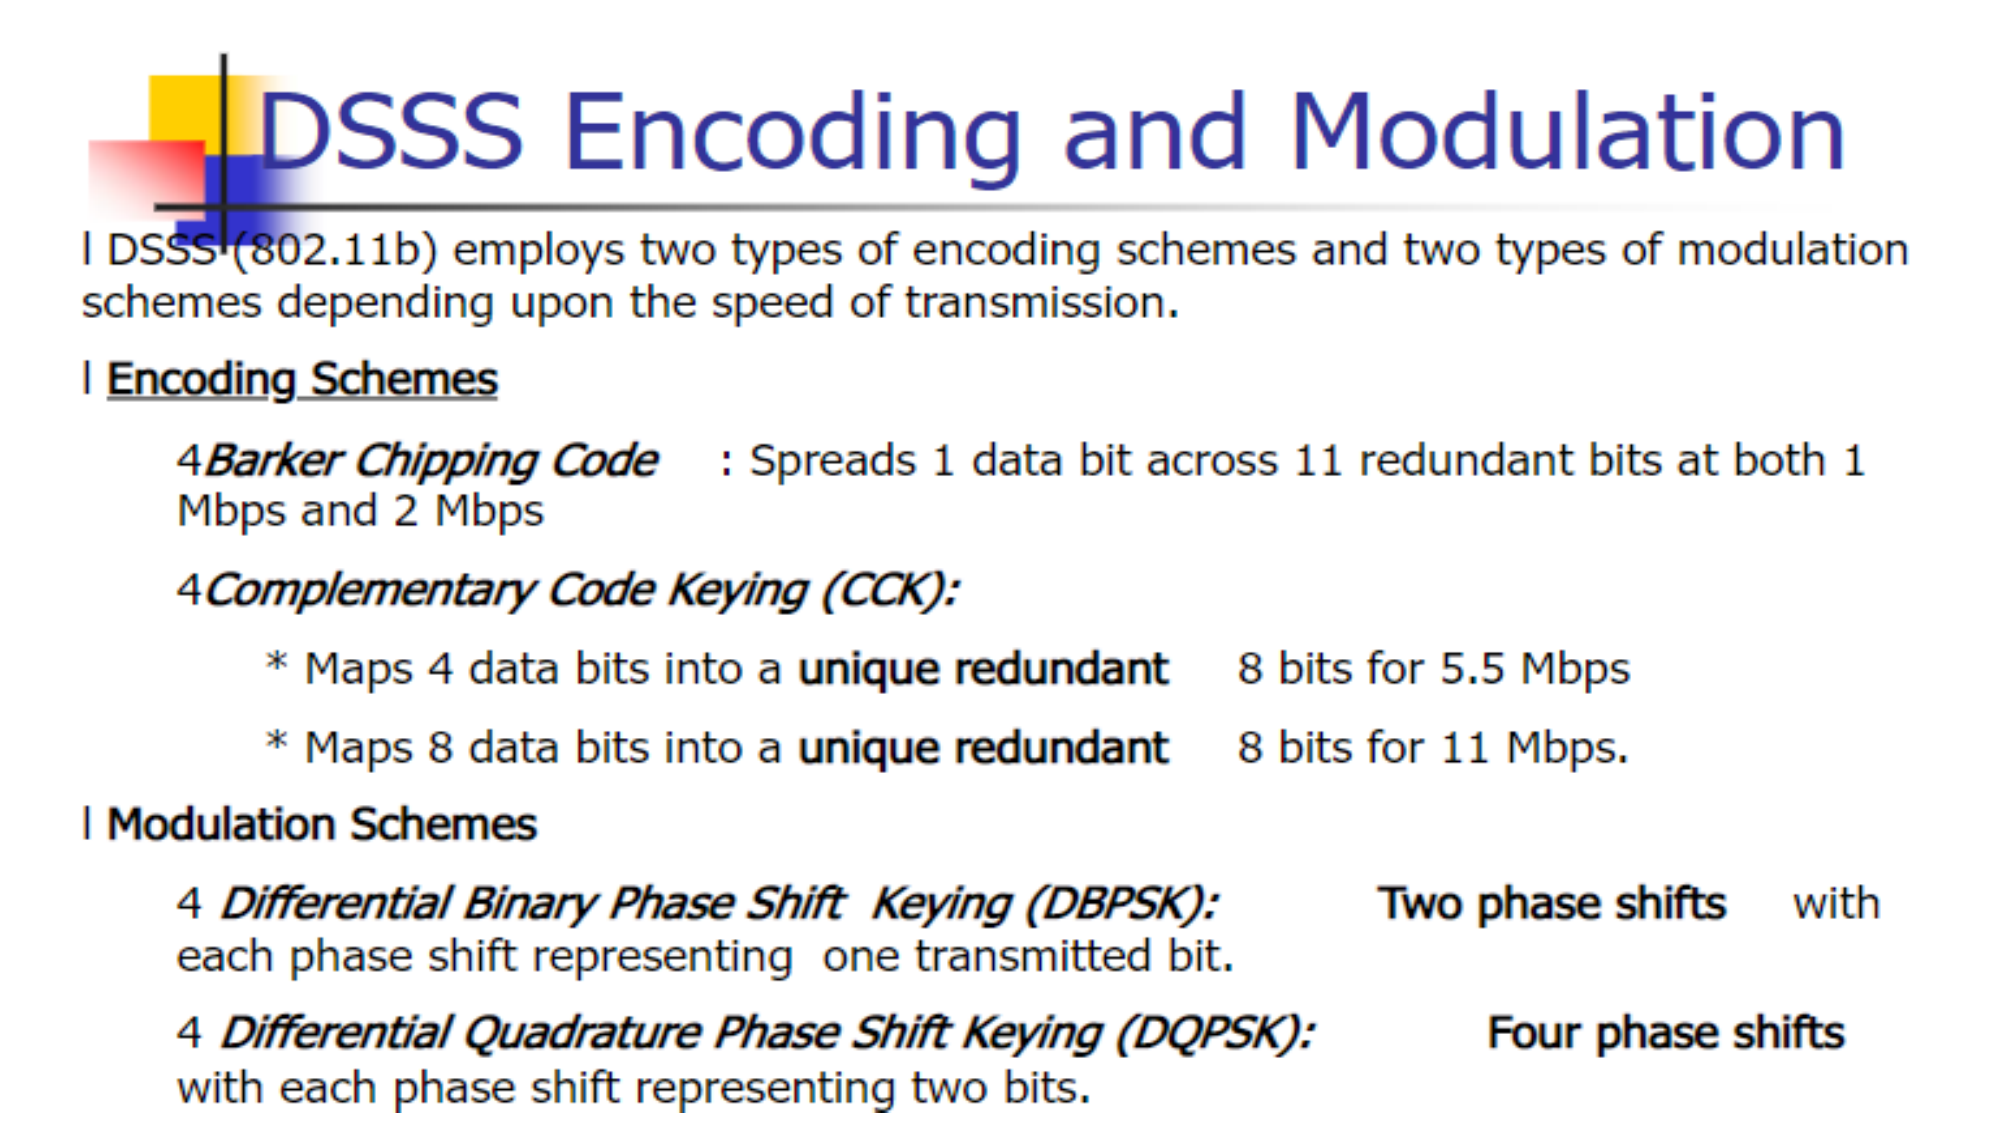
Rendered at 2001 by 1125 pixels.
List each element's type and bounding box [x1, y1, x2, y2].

picture [66, 45, 1920, 1113]
